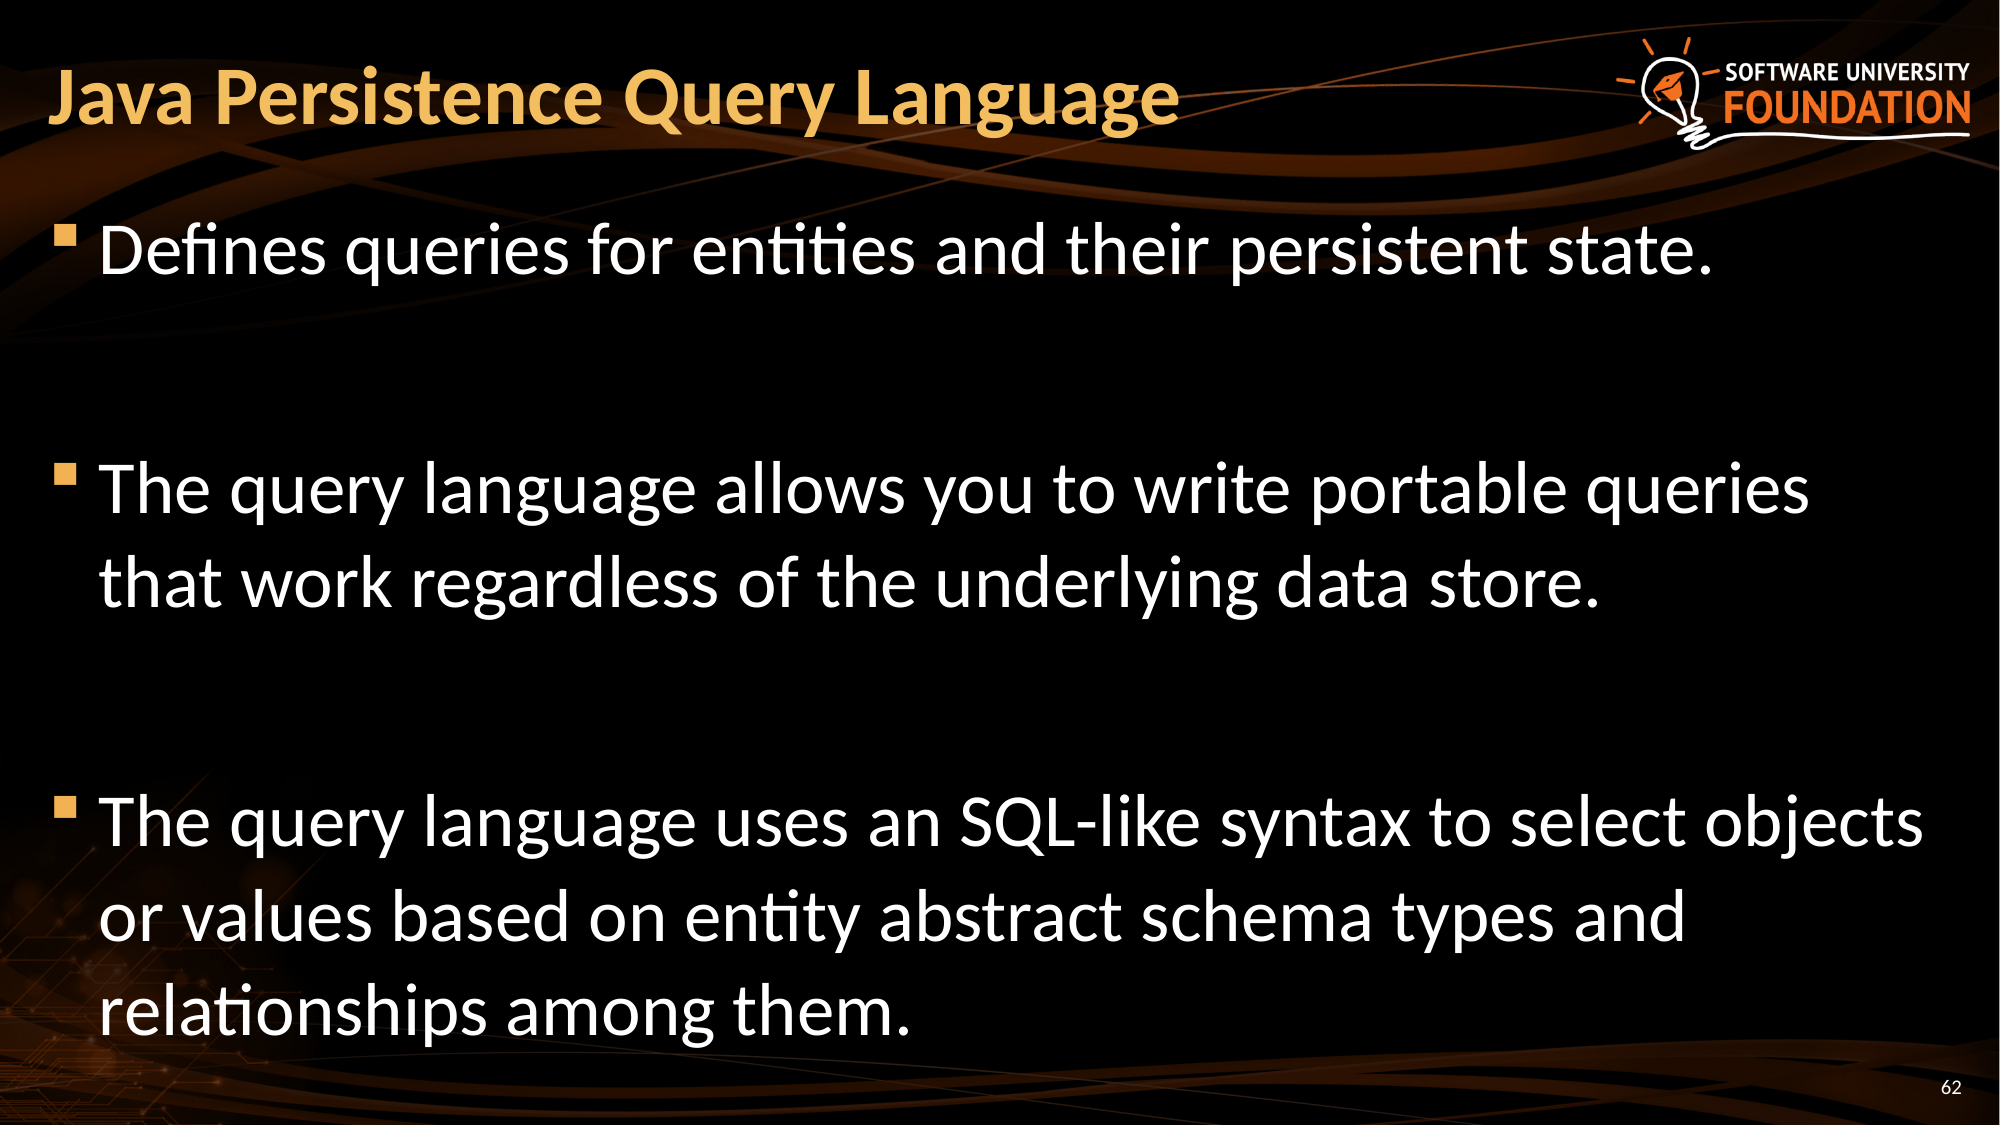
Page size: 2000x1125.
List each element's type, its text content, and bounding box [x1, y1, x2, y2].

title Java Persistence Query Language [30, 6, 1602, 189]
list Defines queries for entities and their persistent state. The query language allows you to write portable queries that work regardless of the underlying data store. The query language uses an SQL-like syntax to select objects or values based on entity abstract schema types and relationships among them. [31, 188, 1968, 1103]
picture [0, 0, 2000, 1125]
